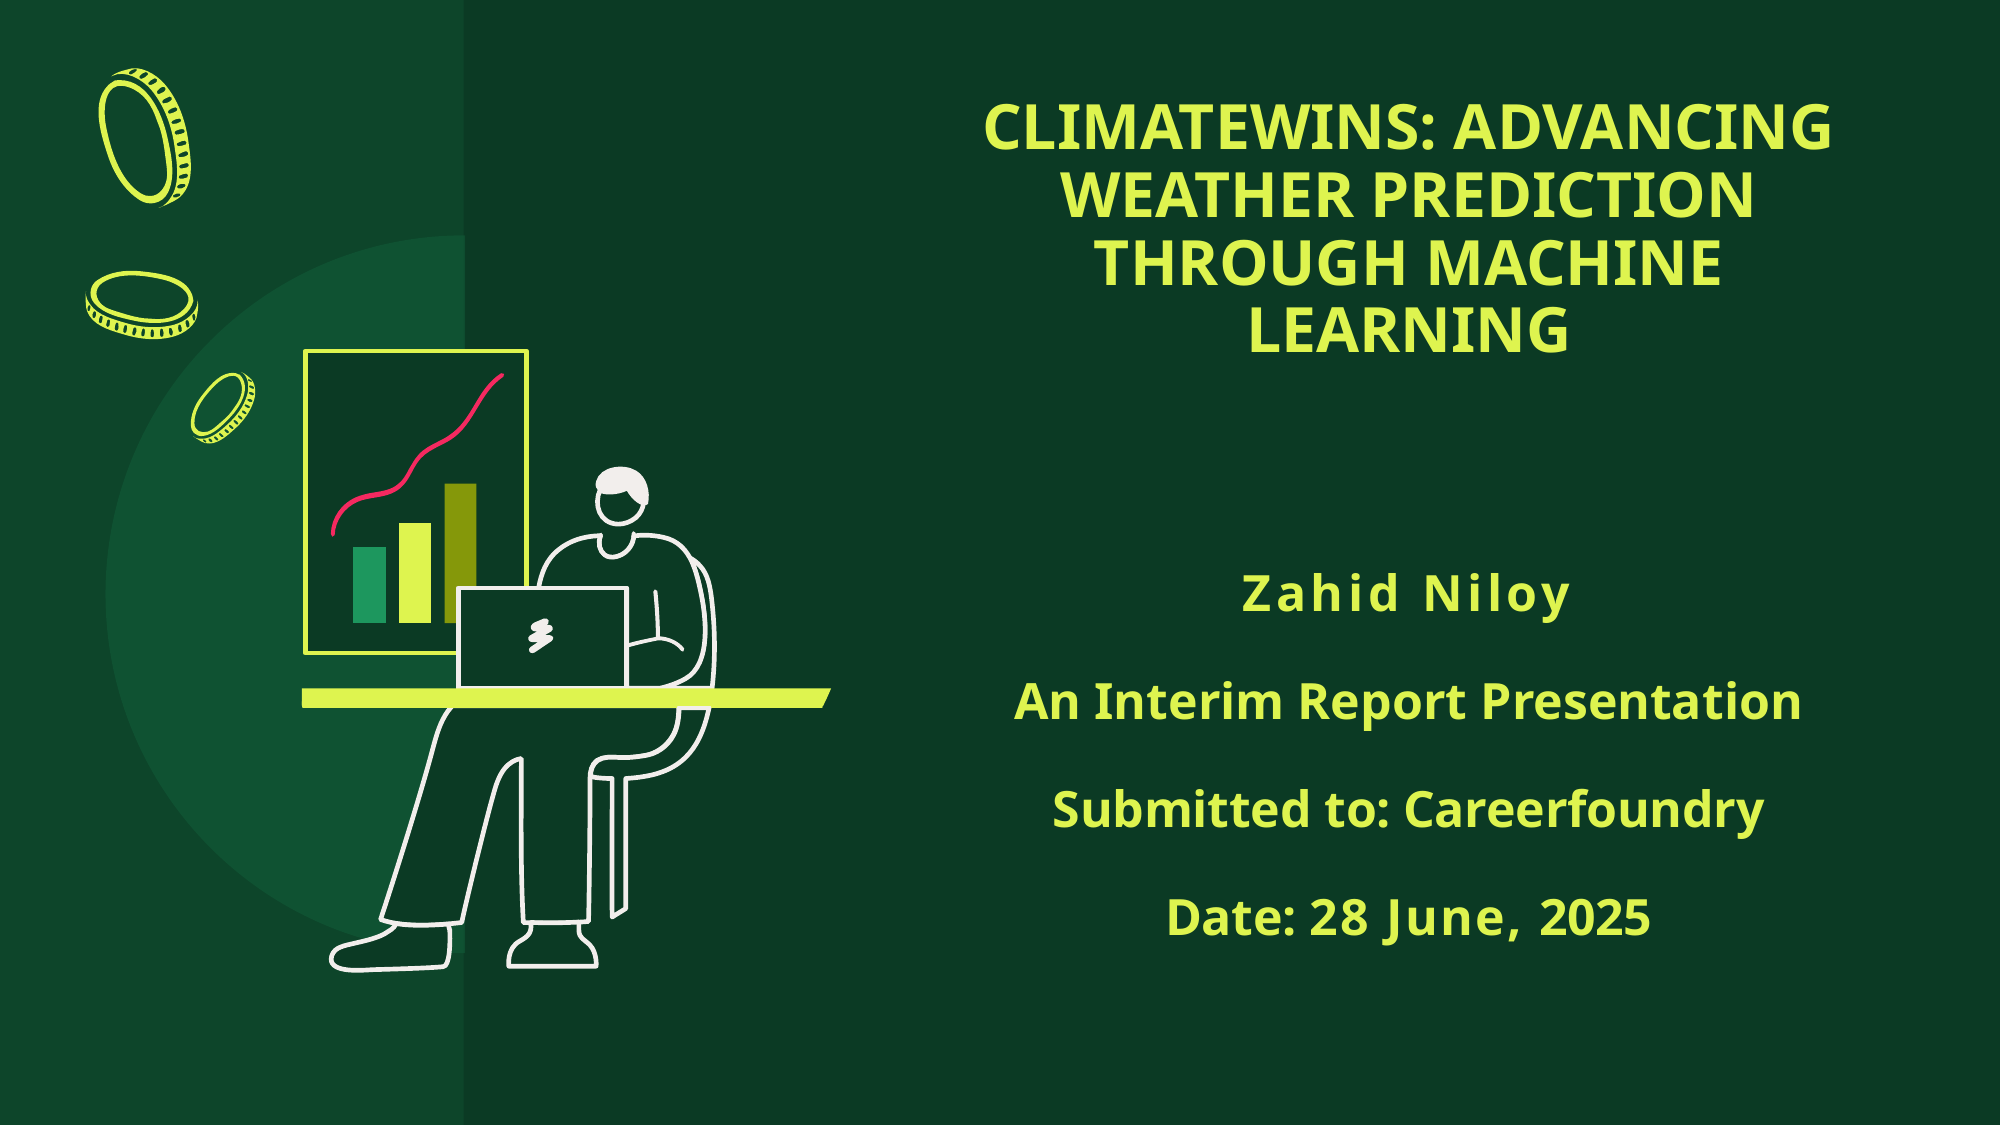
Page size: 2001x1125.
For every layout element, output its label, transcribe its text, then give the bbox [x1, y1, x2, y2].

title CLIMATEWINS: ADVANCING WEATHER PREDICTION THROUGH MACHINE LEARNING Zahid Niloy An Interim Report Presentation Submitted to: Careerfoundry Date: 28 June, 2025 [923, 112, 1894, 1005]
